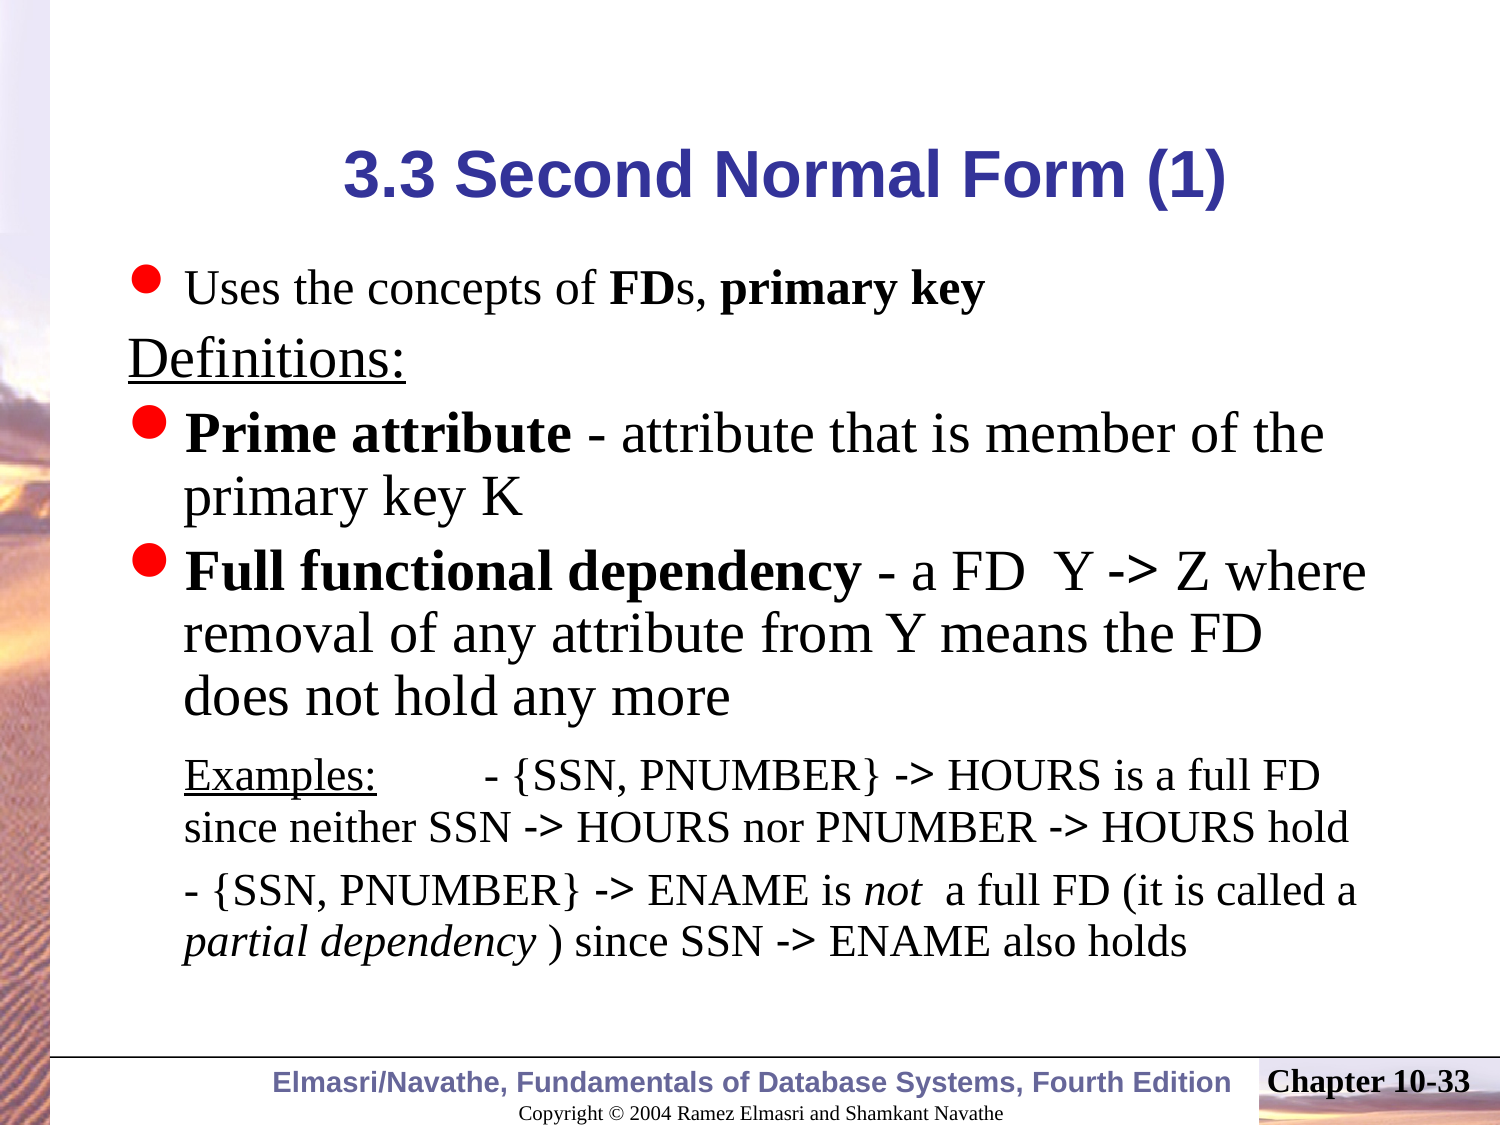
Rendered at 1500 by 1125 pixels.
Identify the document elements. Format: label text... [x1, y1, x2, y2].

picture [0, 0, 50, 1125]
title 3.3 Second Normal Form (1) [210, 66, 1388, 253]
list Uses the concepts of FDs, primary key Definitions: Prime attribute - attribute that is member of the primary key K Full functional dependency - a FD Y -> Z where removal of any attribute from Y means the FD does not hold any more Examples: - {SSN, PNUMBER} -> HOURS is a full FD since neither SSN -> HOURS nor PNUMBER -> HOURS hold - {SSN, PNUMBER} -> ENAME is not a full FD (it is called a partial dependency ) since SSN -> ENAME also holds [112, 253, 1388, 999]
picture [1259, 1058, 1500, 1125]
slide_number Chapter 10-33 [1173, 1047, 1487, 1112]
